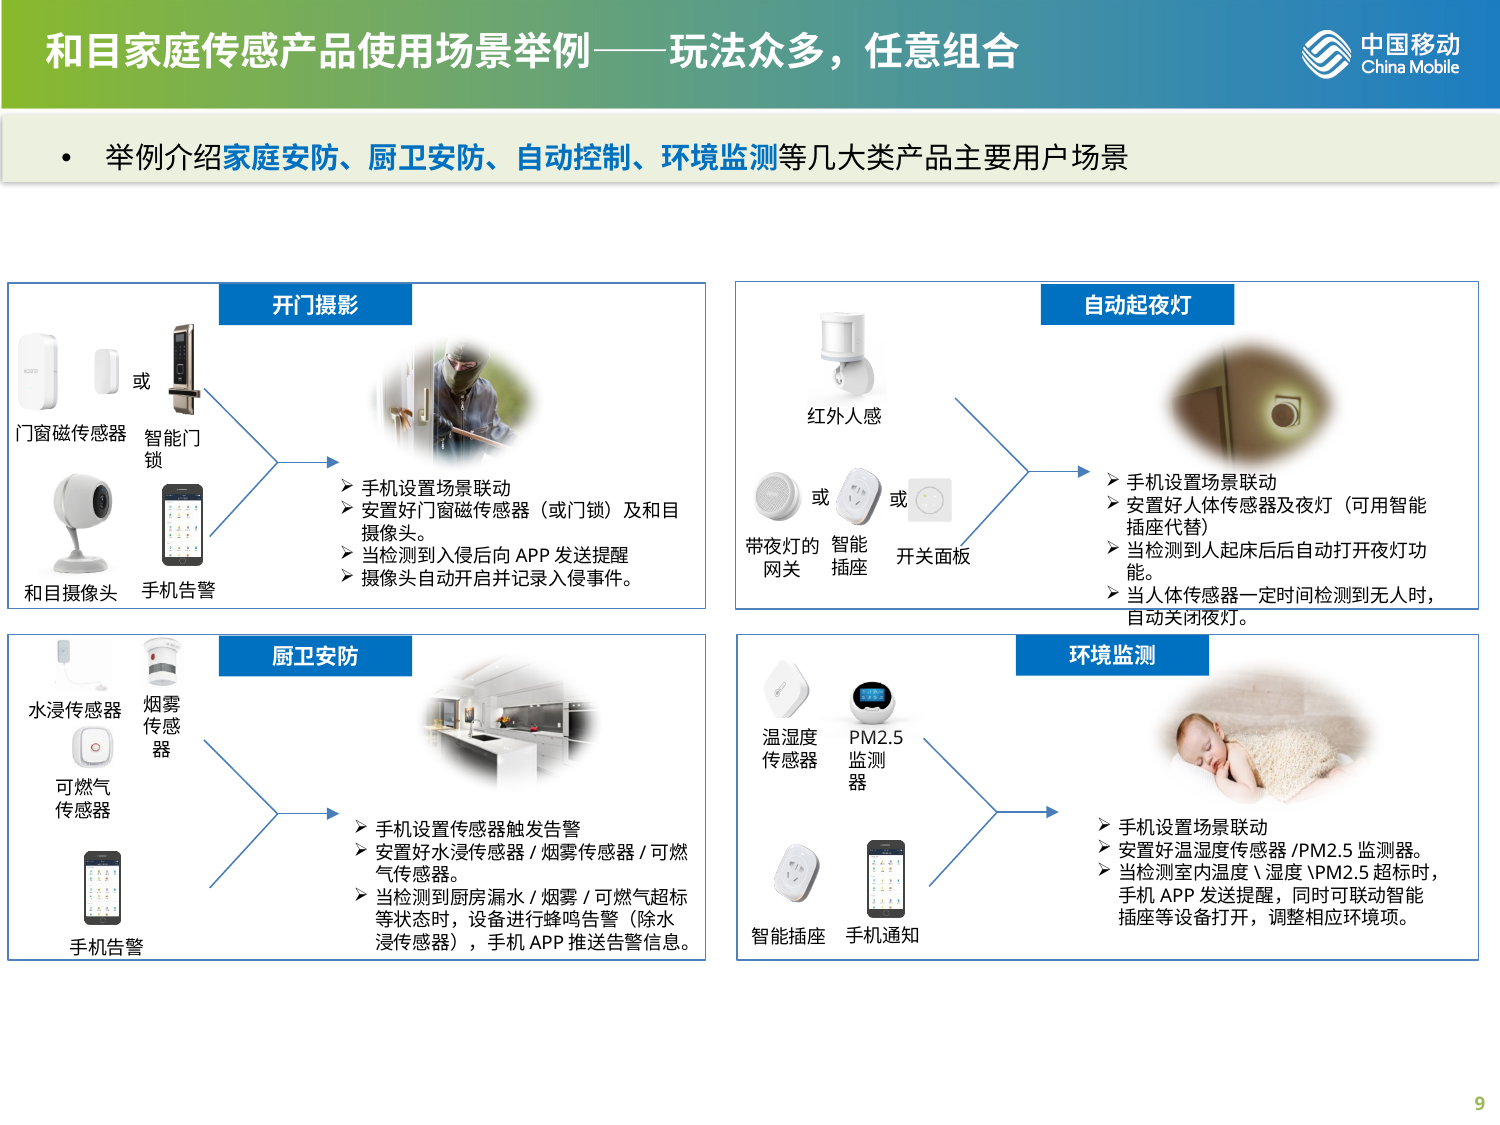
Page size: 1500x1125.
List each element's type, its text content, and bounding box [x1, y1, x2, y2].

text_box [118, 636, 206, 769]
text_box 手机设置场景联动 安置好人体传感器及夜灯（可用智能插座代替） 当检测到人起床后后自动打开夜灯功能。 当人体传感器一定时间检测到无人时，自动关闭夜灯。 [1090, 611, 1459, 632]
text_box [734, 279, 1481, 611]
title 和目家庭传感产品使用场景举例——玩法众多，任意组合 [30, 18, 1352, 81]
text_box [162, 484, 203, 567]
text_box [867, 840, 906, 918]
text_box 举例介绍家庭安防、厨卫安防、自动控制、环境监测等几大类产品主要用户场景 [2, 114, 1500, 183]
picture [15, 325, 121, 418]
text_box 手机告警 [32, 962, 182, 966]
text_box 开关面板 [891, 537, 988, 575]
picture [358, 329, 551, 476]
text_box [792, 301, 953, 436]
picture [166, 322, 203, 417]
text_box [735, 632, 1481, 962]
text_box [814, 465, 886, 587]
picture [0, 0, 1500, 1125]
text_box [203, 739, 340, 889]
text_box [6, 281, 708, 610]
text_box 带夜灯的网关 [728, 527, 734, 588]
text_box [6, 632, 708, 962]
picture [0, 452, 6, 574]
text_box 门窗磁传感器 [0, 414, 6, 452]
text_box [923, 738, 1059, 887]
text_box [730, 842, 848, 956]
text_box 和目摄像头 [0, 574, 146, 612]
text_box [203, 388, 340, 537]
picture [37, 465, 121, 581]
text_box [2, 638, 114, 730]
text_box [84, 851, 121, 926]
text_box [954, 397, 1091, 547]
